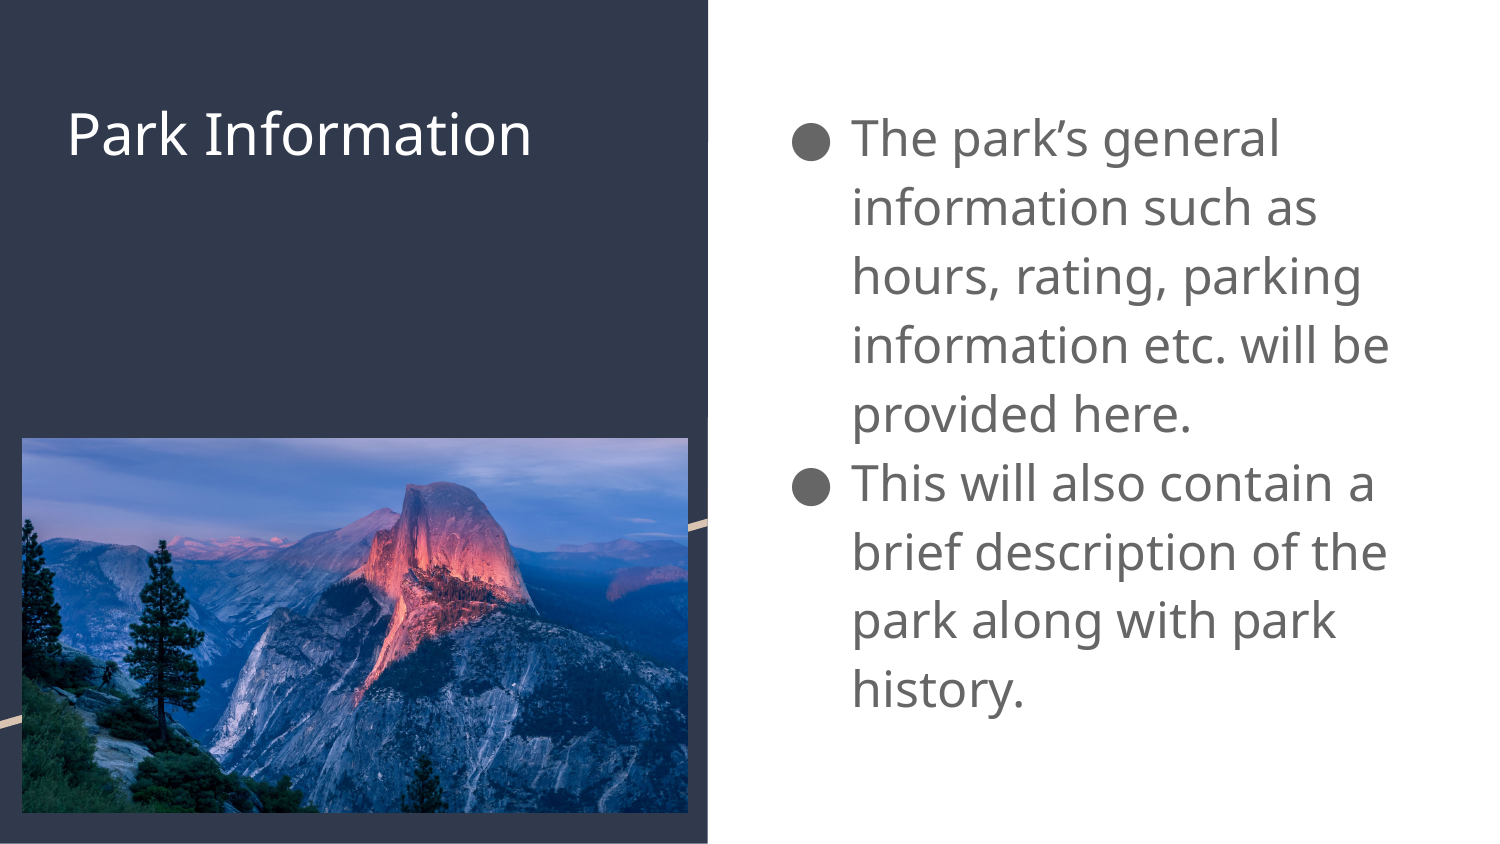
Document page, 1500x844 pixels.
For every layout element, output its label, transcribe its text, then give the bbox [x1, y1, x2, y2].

picture [22, 438, 688, 814]
list The park’s general information such as hours, rating, parking information etc. will be provided here. This will also contain a brief description of the park along with park history. [761, 82, 1446, 755]
title Park Information [51, 82, 660, 437]
